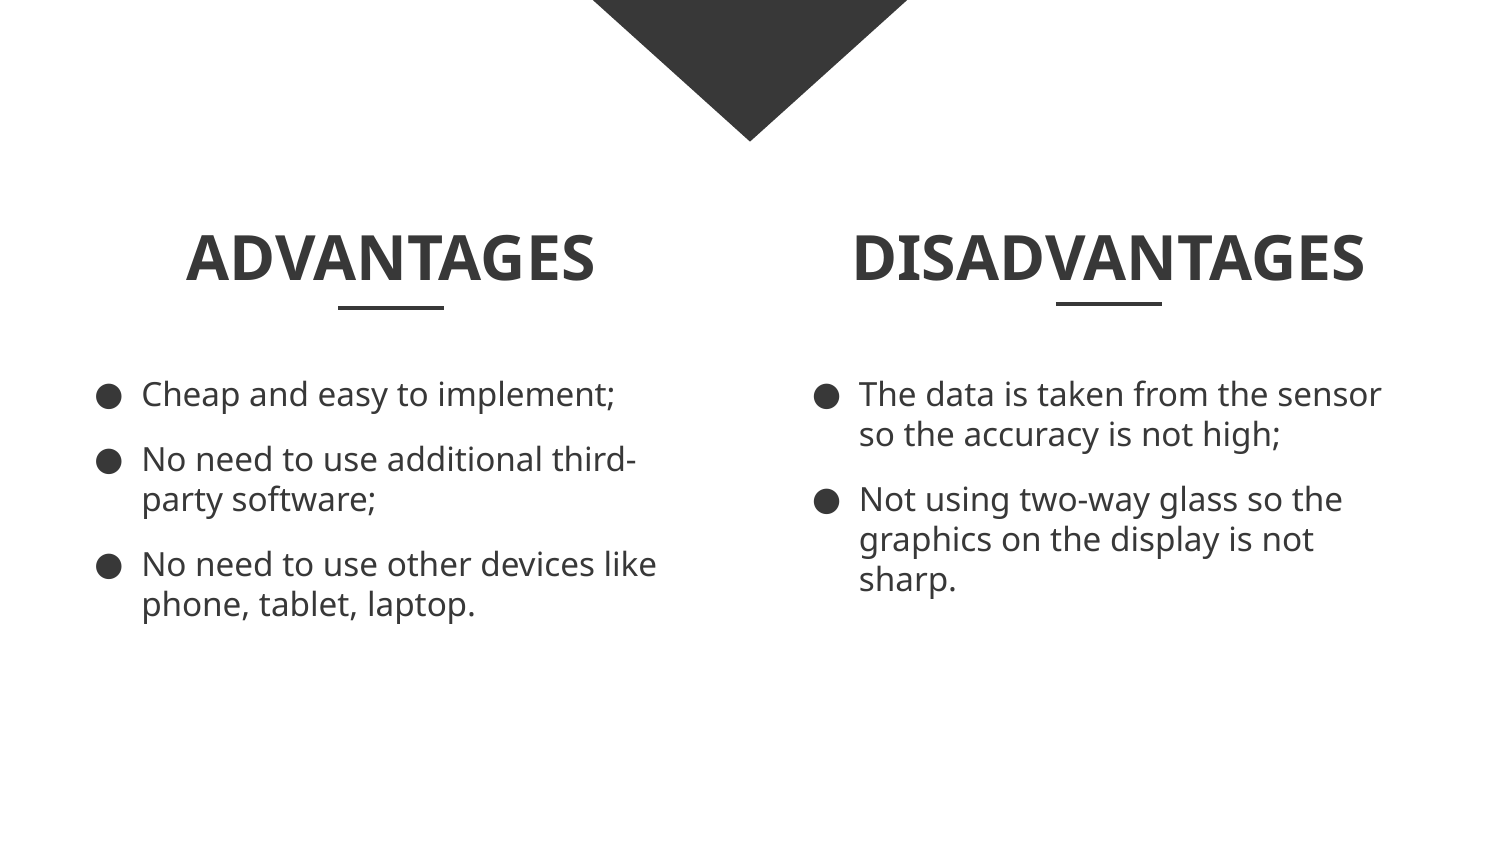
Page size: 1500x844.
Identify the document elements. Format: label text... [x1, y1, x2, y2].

title ADVANTAGES [117, 230, 665, 282]
subtitle The data is taken from the sensor so the accuracy is not high; Not using two-way glass so the graphics on the display is not sharp. [797, 358, 1421, 844]
subtitle Cheap and easy to implement; No need to use additional third-party software; No need to use other devices like phone, tablet, laptop. [79, 358, 703, 844]
title DISADVANTAGES [722, 230, 1496, 282]
